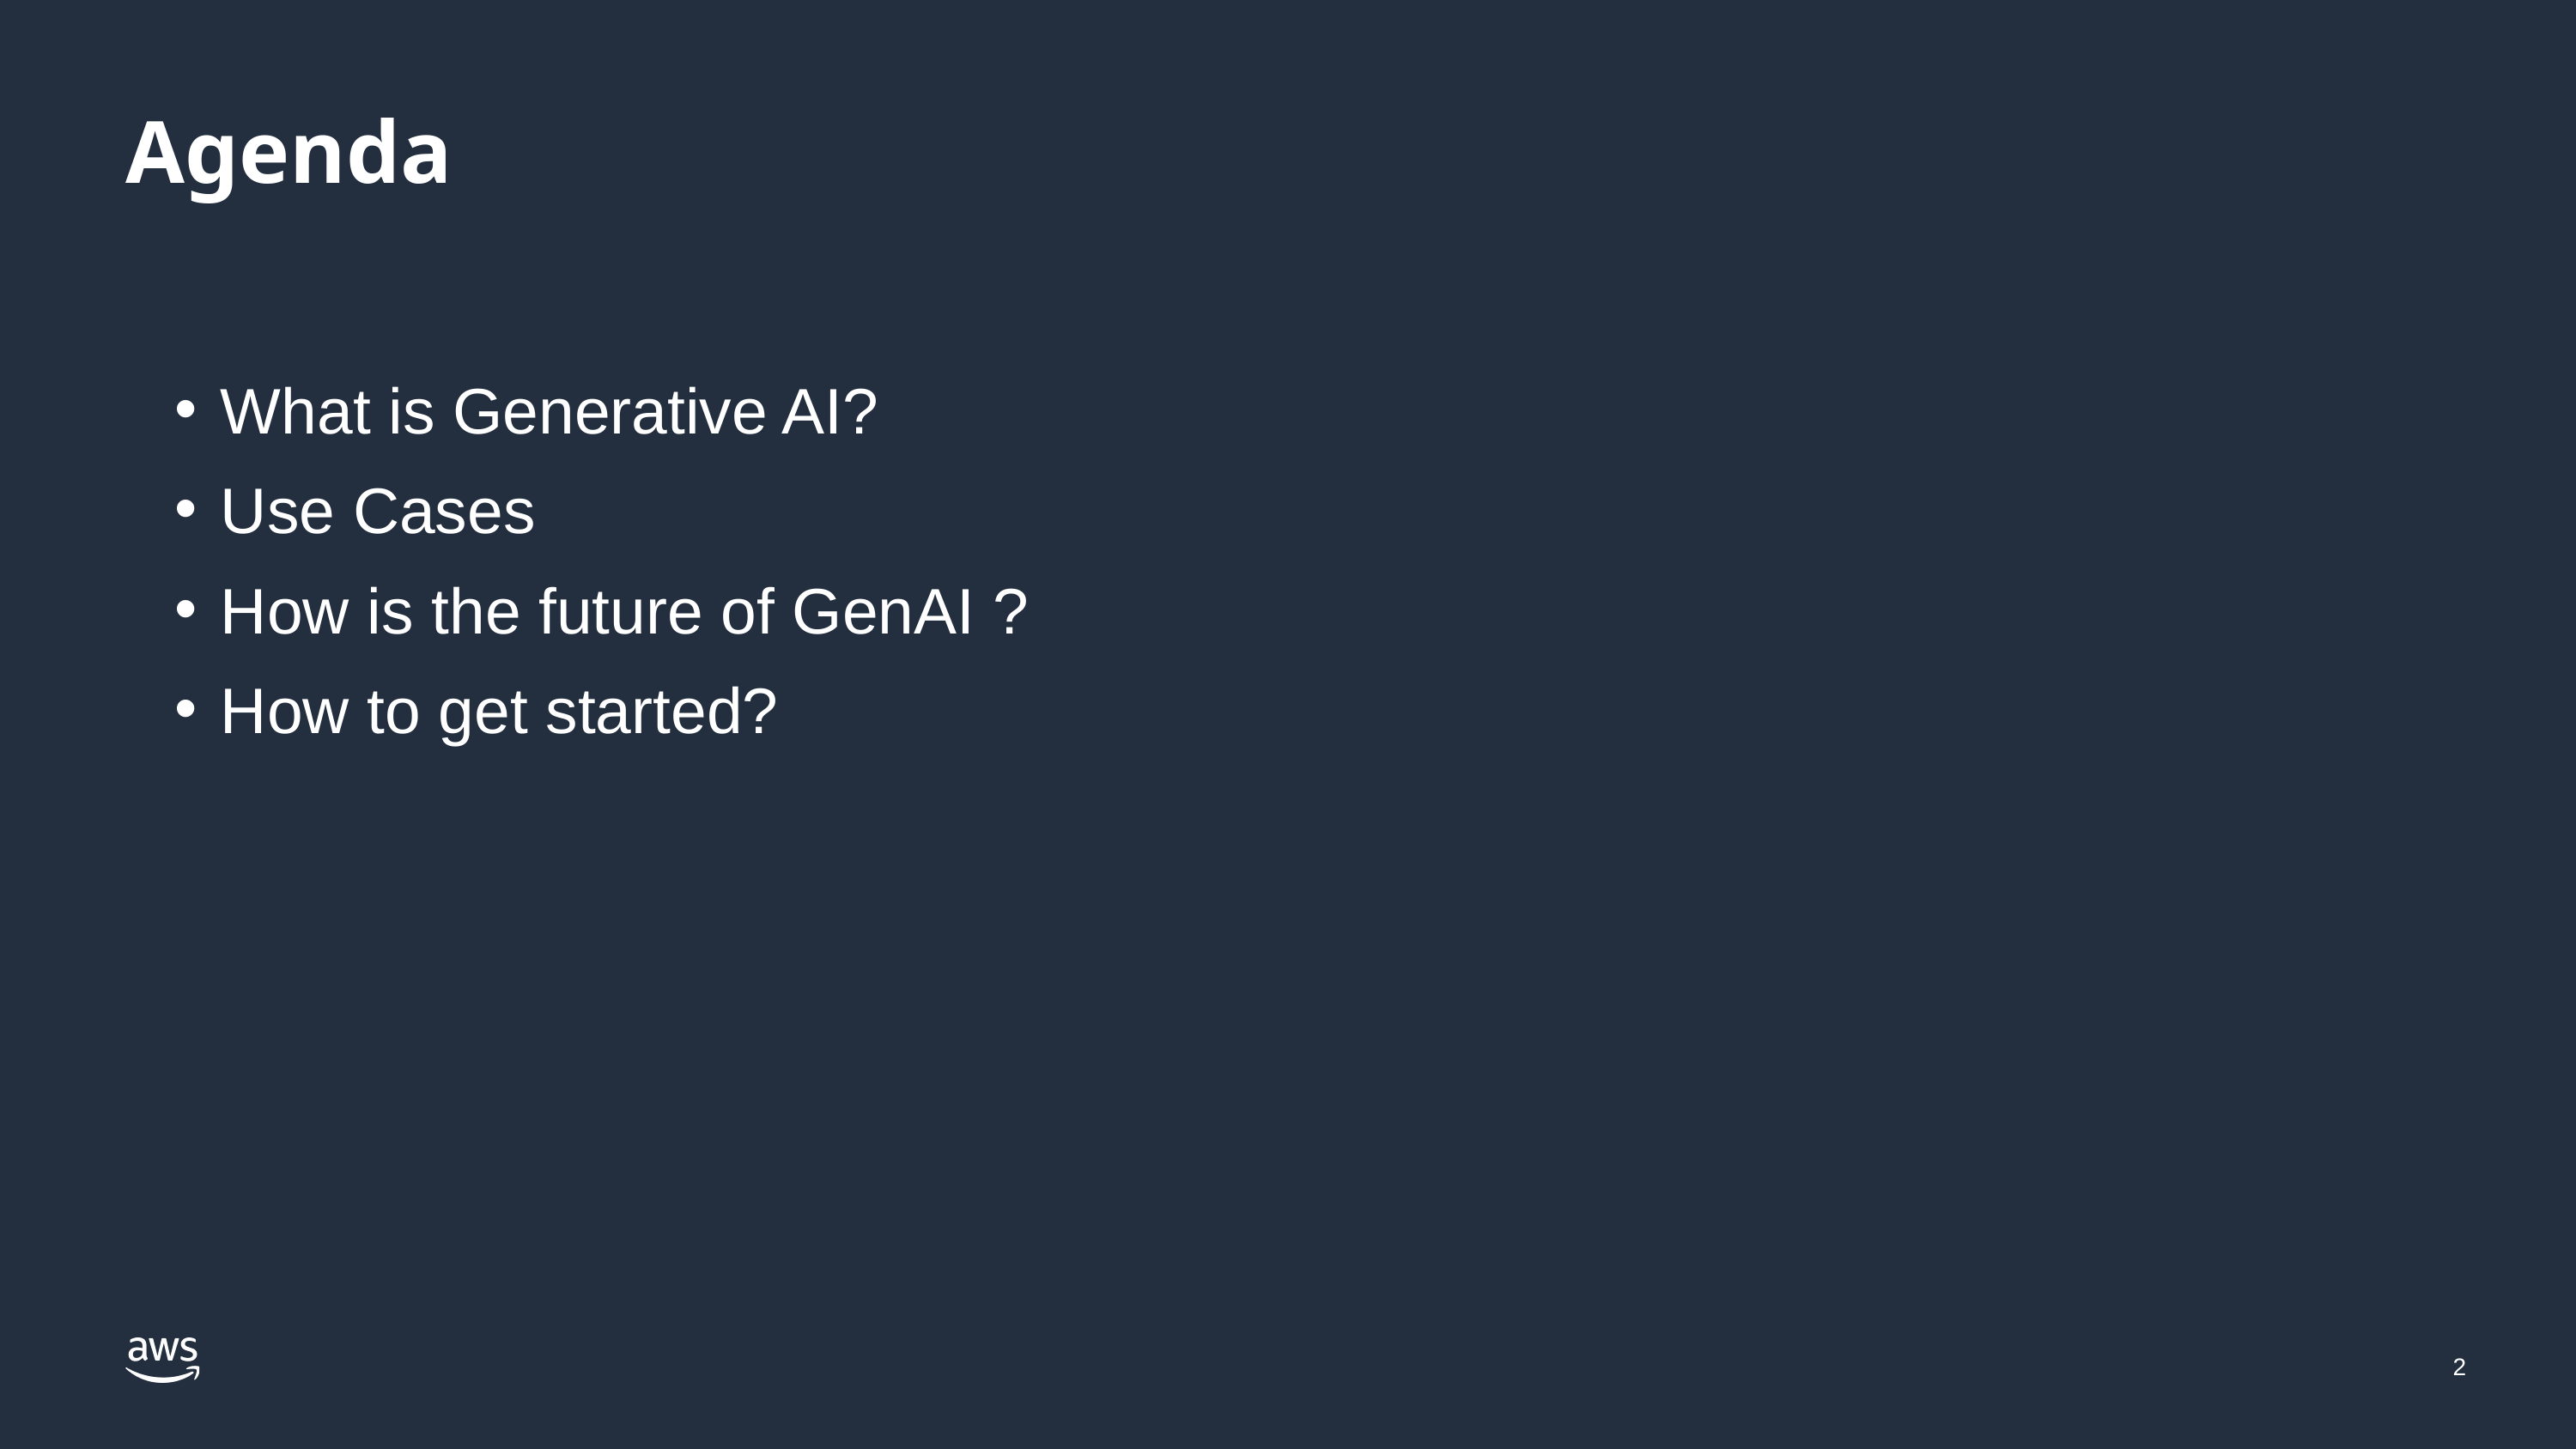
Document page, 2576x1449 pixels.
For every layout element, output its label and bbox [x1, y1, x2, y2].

text_box [1886, 1328, 2467, 1406]
text_box [128, 361, 2448, 906]
text_box [125, 1337, 200, 1383]
text_box [125, 103, 2445, 217]
